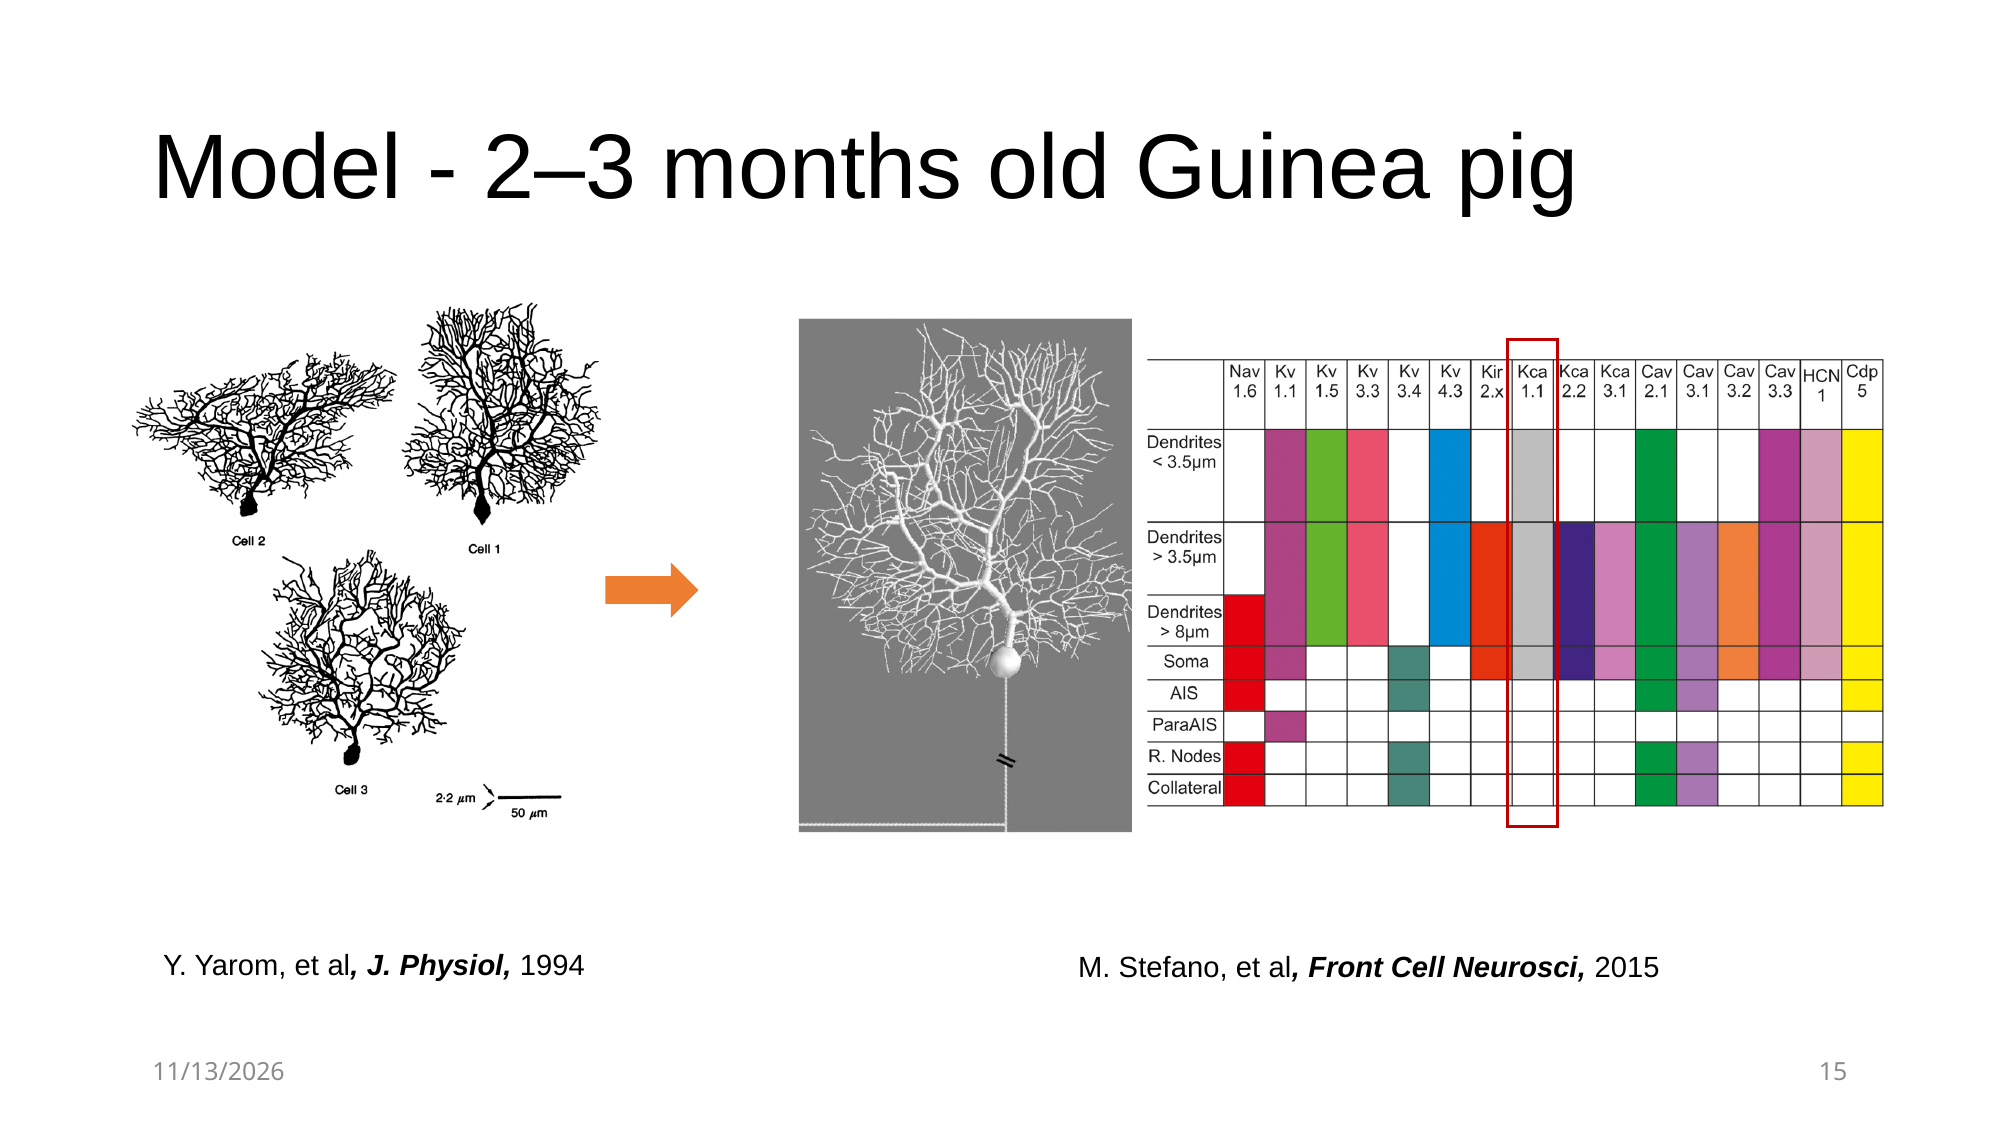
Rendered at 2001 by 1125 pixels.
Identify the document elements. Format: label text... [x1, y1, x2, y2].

slide_number 15 [1412, 1042, 1863, 1103]
text_box Y. Yarom, et al, J. Physiol, 1994 [147, 939, 600, 989]
text_box [604, 559, 700, 621]
text_box [1506, 339, 1559, 348]
picture [798, 317, 1133, 845]
picture [116, 298, 601, 826]
text_box [1506, 813, 1559, 828]
picture [1147, 348, 1890, 813]
text_box M. Stefano, et al, Front Cell Neurosci, 2015 [1063, 941, 1675, 992]
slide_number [137, 1042, 588, 1103]
title Model - 2–3 months old Guinea pig [137, 59, 1863, 278]
